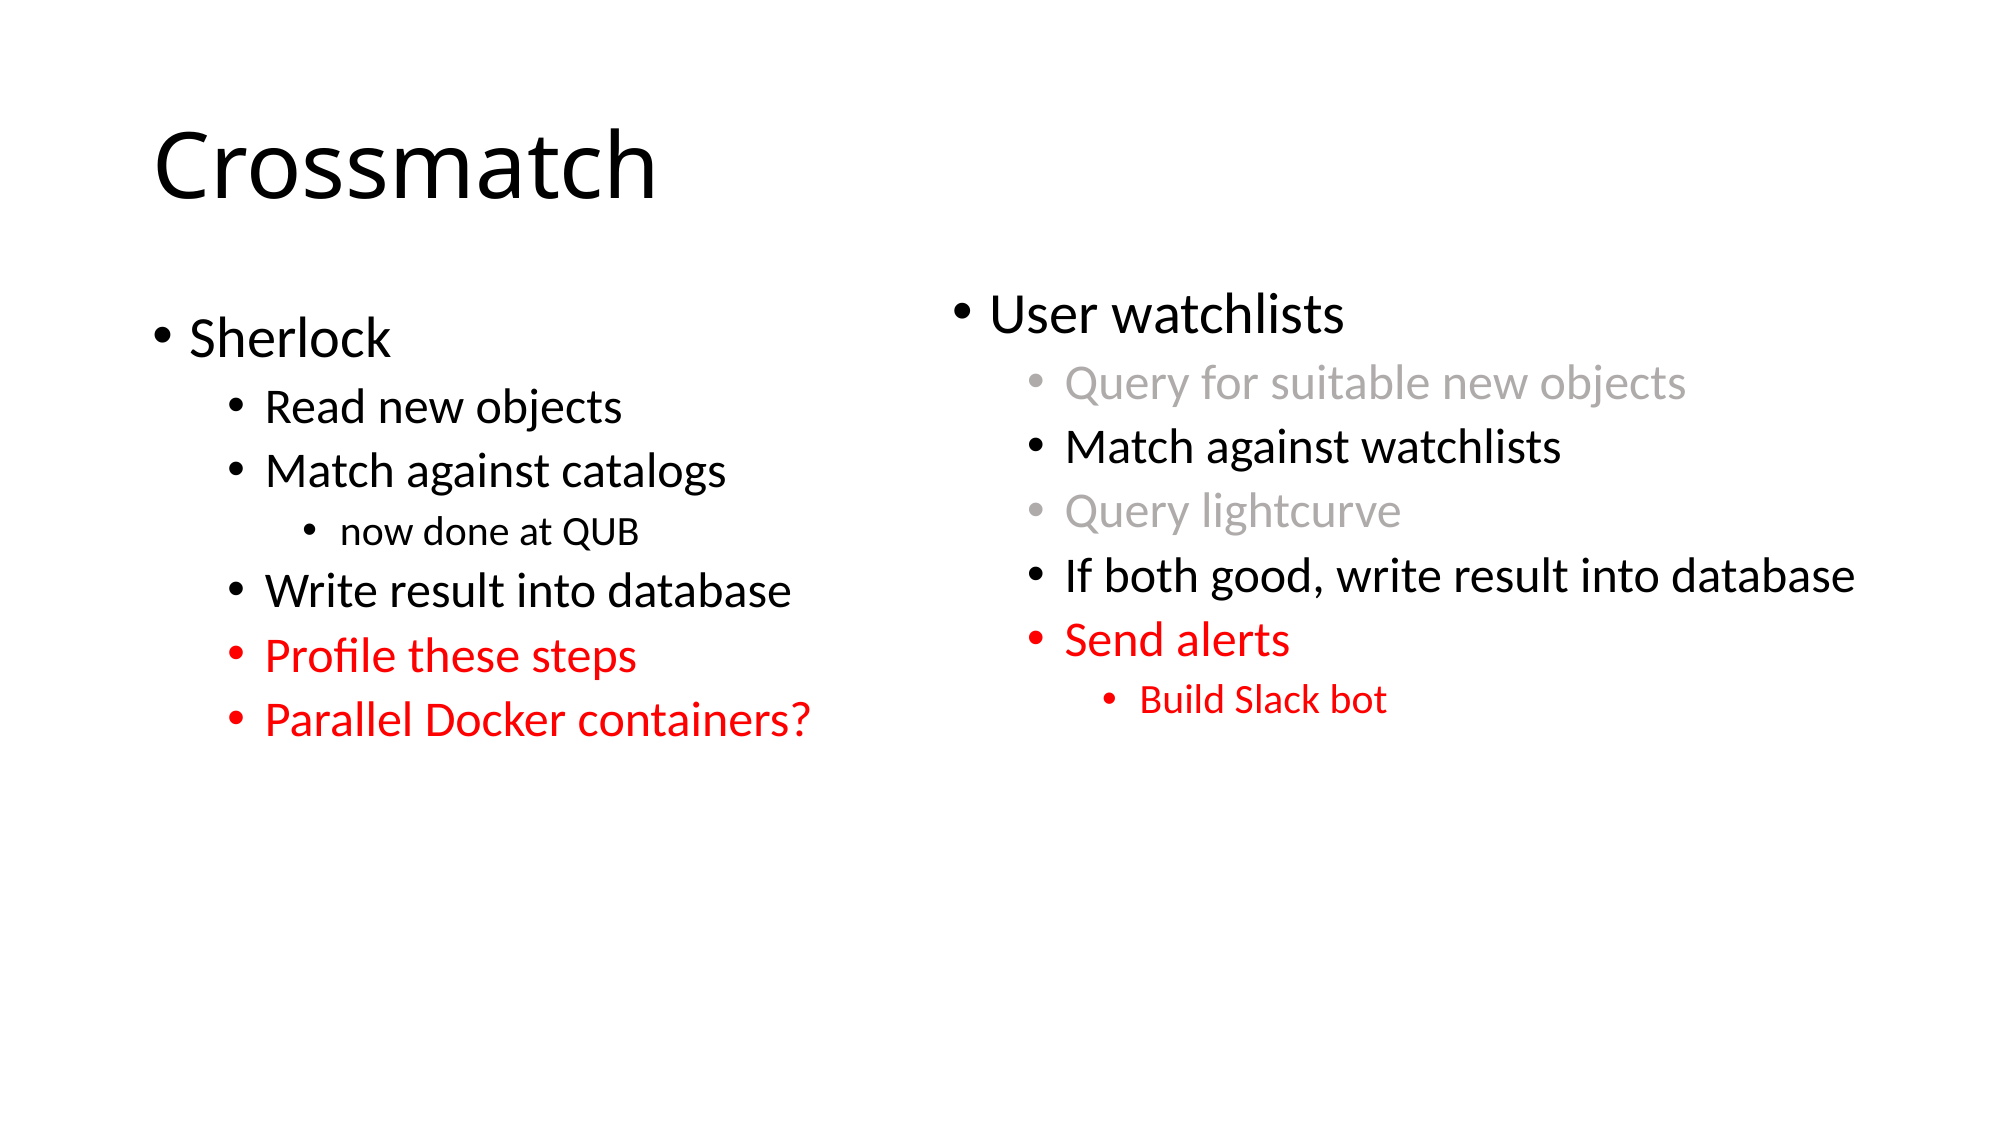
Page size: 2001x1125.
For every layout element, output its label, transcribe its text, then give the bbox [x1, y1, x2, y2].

list Sherlock Read new objects Match against catalogs now done at QUB Write result into database Profile these steps Parallel Docker containers? [137, 299, 923, 1014]
title Crossmatch [137, 59, 1863, 278]
text_box User watchlists Query for suitable new objects Match against watchlists Query lightcurve If both good, write result into database Send alerts Build Slack bot [937, 275, 1882, 990]
